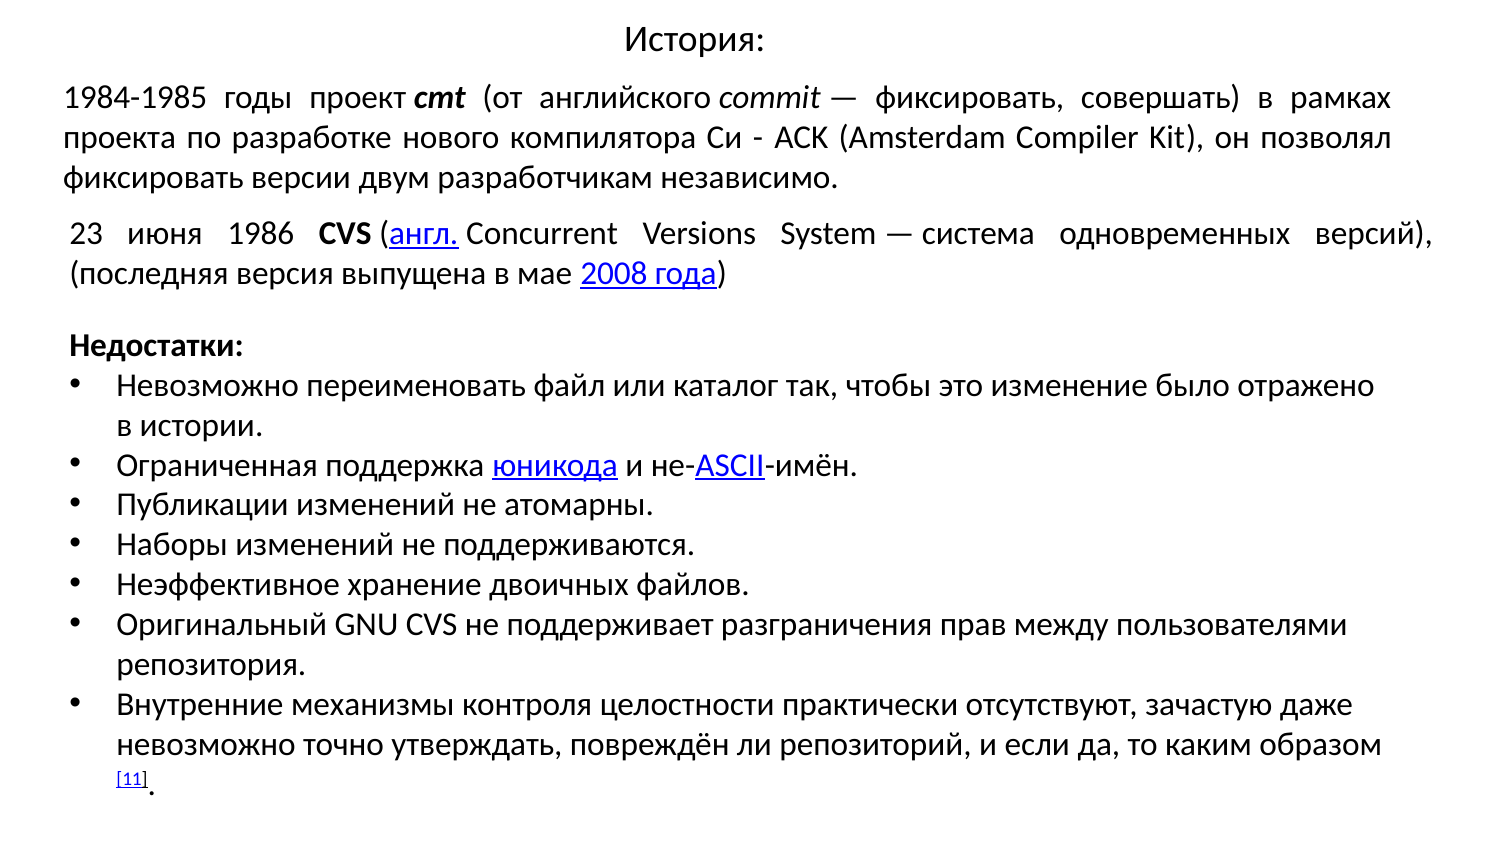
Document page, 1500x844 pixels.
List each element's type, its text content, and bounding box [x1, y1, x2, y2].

text_box Недостатки: Невозможно переименовать файл или каталог так, чтобы это изменение было отражено в истории. Ограниченная поддержка юникода и не-ASCII-имён. Публикации изменений не атомарны. Наборы изменений не поддерживаются. Неэффективное хранение двоичных файлов. Оригинальный GNU CVS не поддерживает разграничения прав между пользователями репозитория. Внутренние механизмы контроля целостности практически отсутствуют, зачастую даже невозможно точно утверждать, повреждён ли репозиторий, и если да, то каким образом[11]. [54, 315, 1413, 810]
text_box 1984-1985 годы проект cmt (от английского commit — фиксировать, совершать) в рамках проекта по разработке нового компилятора Си - ACK (Amsterdam Compiler Kit), он позволял фиксировать версии двум разработчикам независимо. [48, 67, 1407, 203]
text_box История: [609, 7, 781, 67]
text_box 23 июня 1986 CVS (англ. Concurrent Versions System — система одновременных версий), (последняя версия выпущена в мае 2008 года) [54, 204, 1449, 299]
